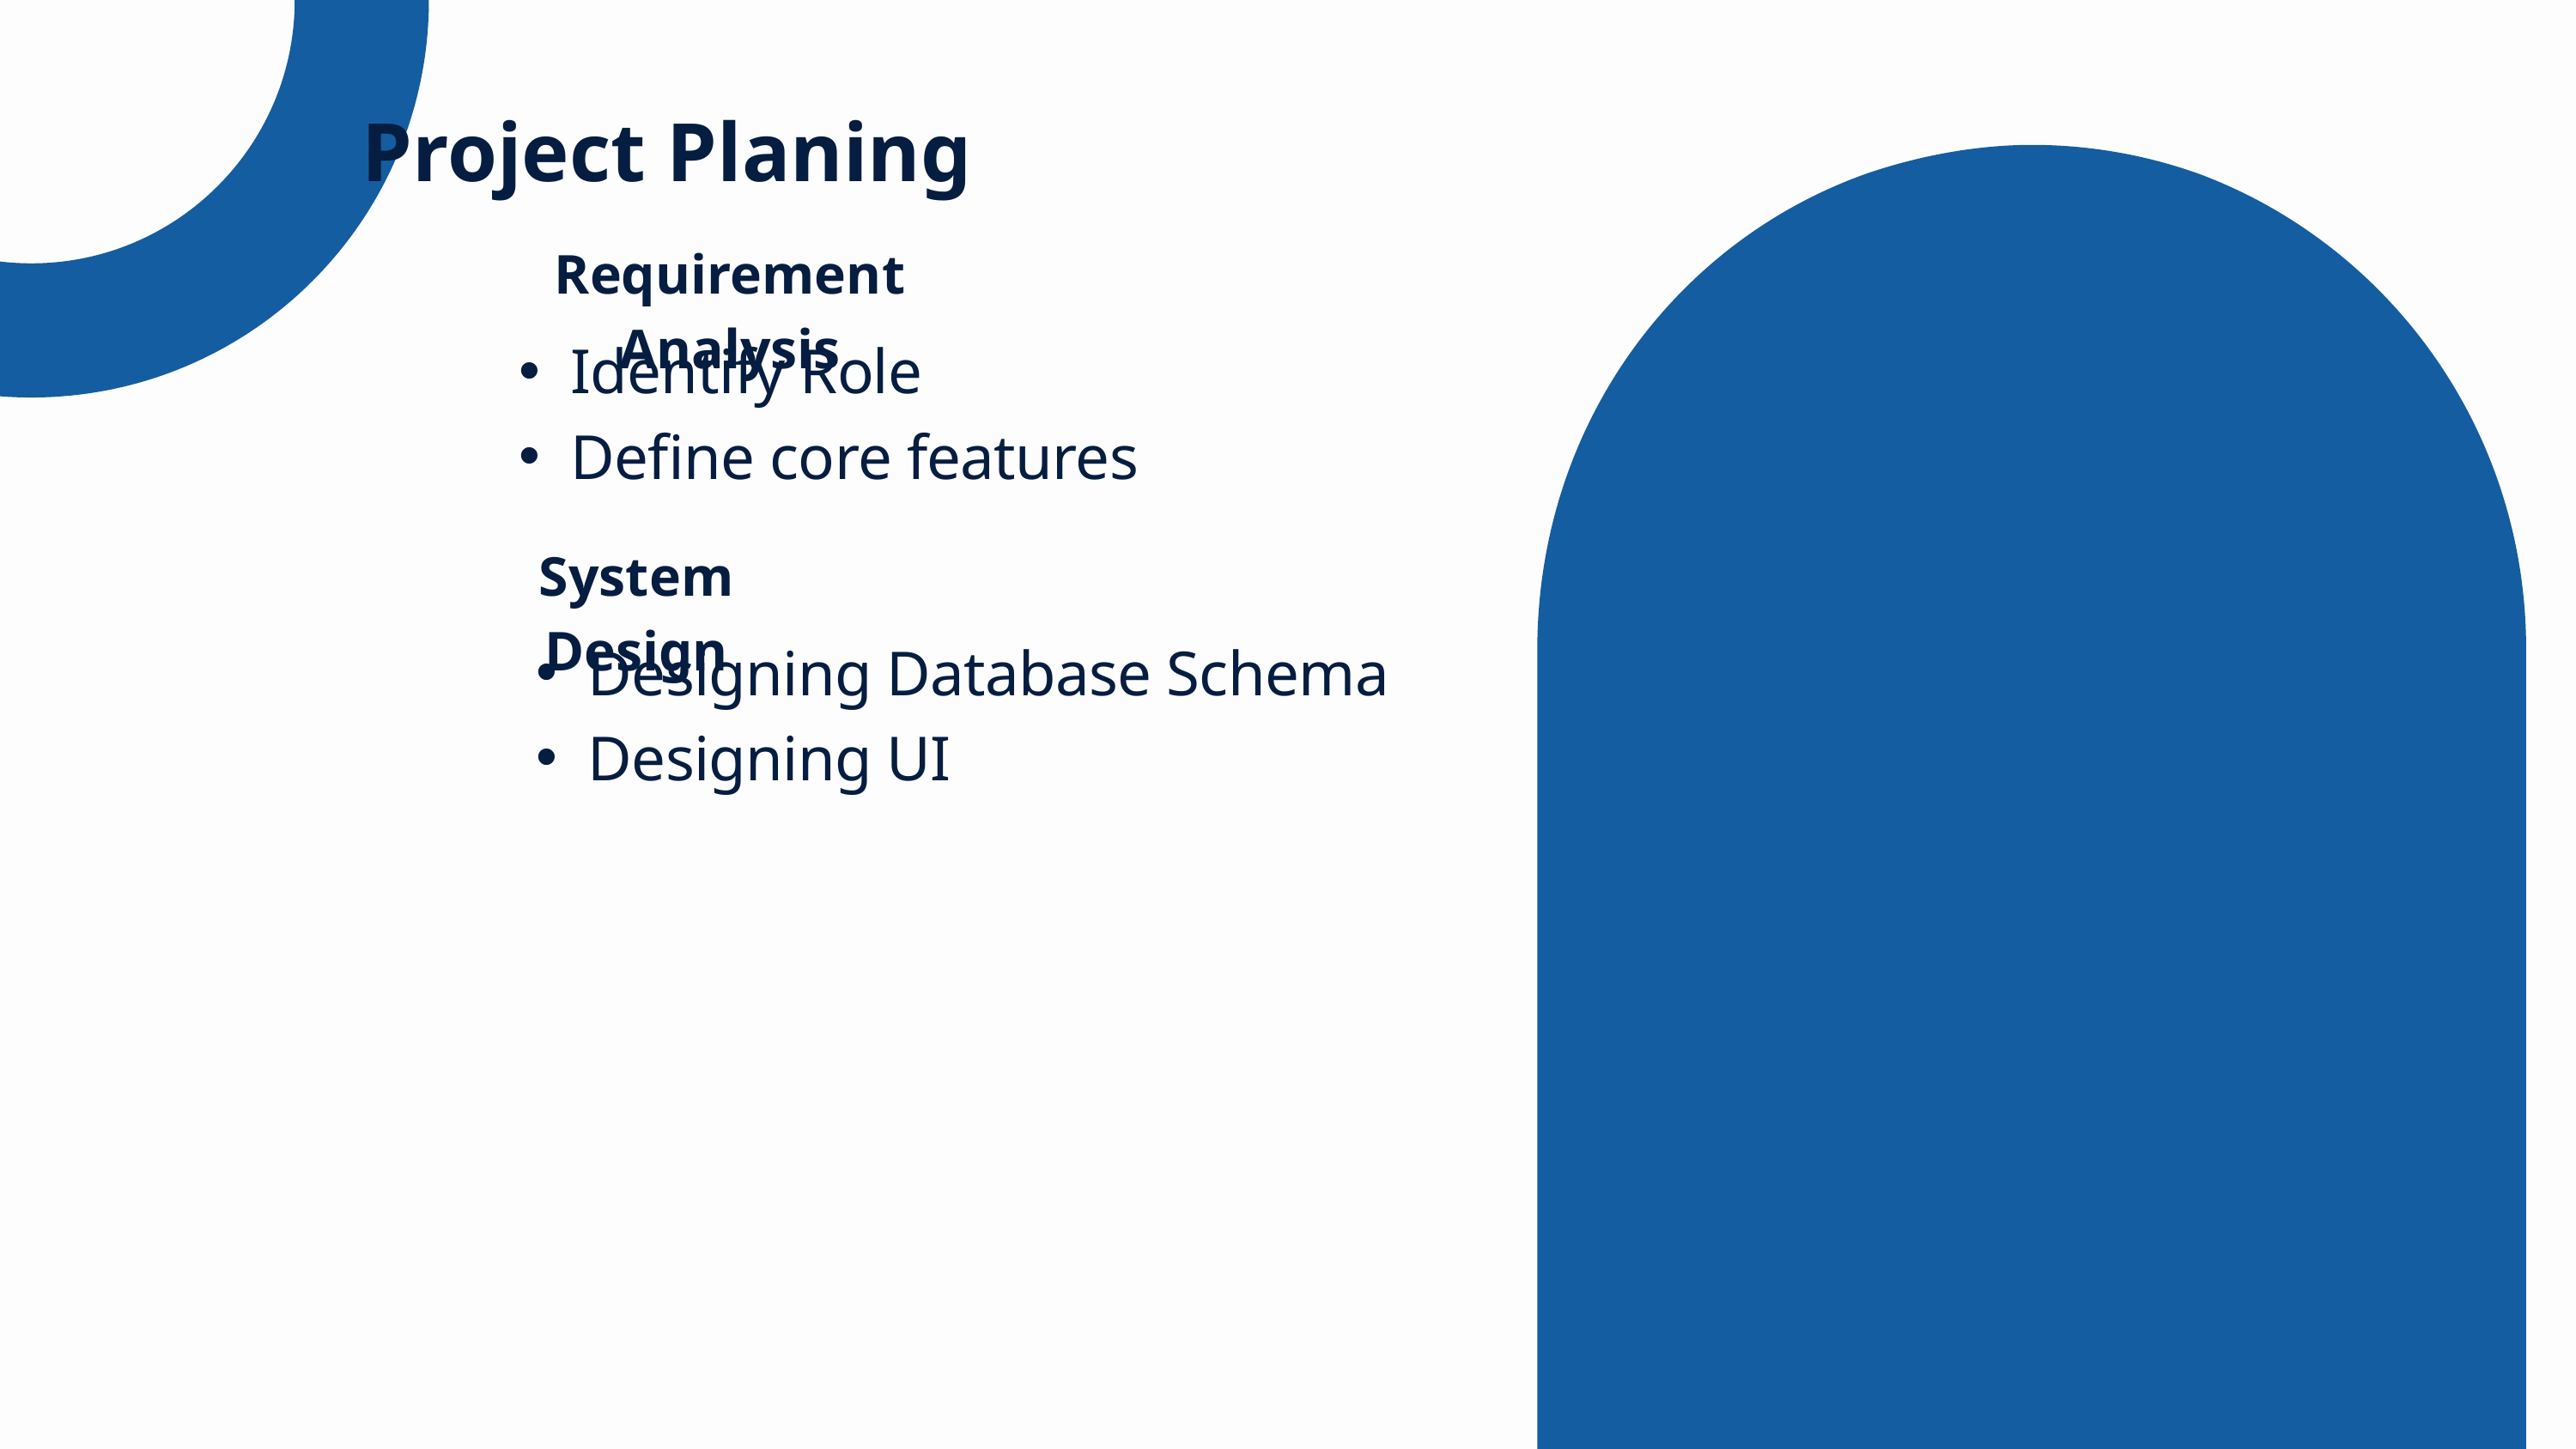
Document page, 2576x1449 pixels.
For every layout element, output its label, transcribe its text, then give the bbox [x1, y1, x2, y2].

text_box Designing Database Schema Designing UI [484, 622, 1400, 878]
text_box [0, 0, 362, 331]
text_box Identify Role Define core features [467, 320, 1378, 577]
text_box Project Planing [366, 84, 1171, 197]
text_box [1537, 144, 2527, 1449]
text_box Requirement Analysis [444, 229, 1017, 380]
text_box System Design [444, 531, 829, 682]
